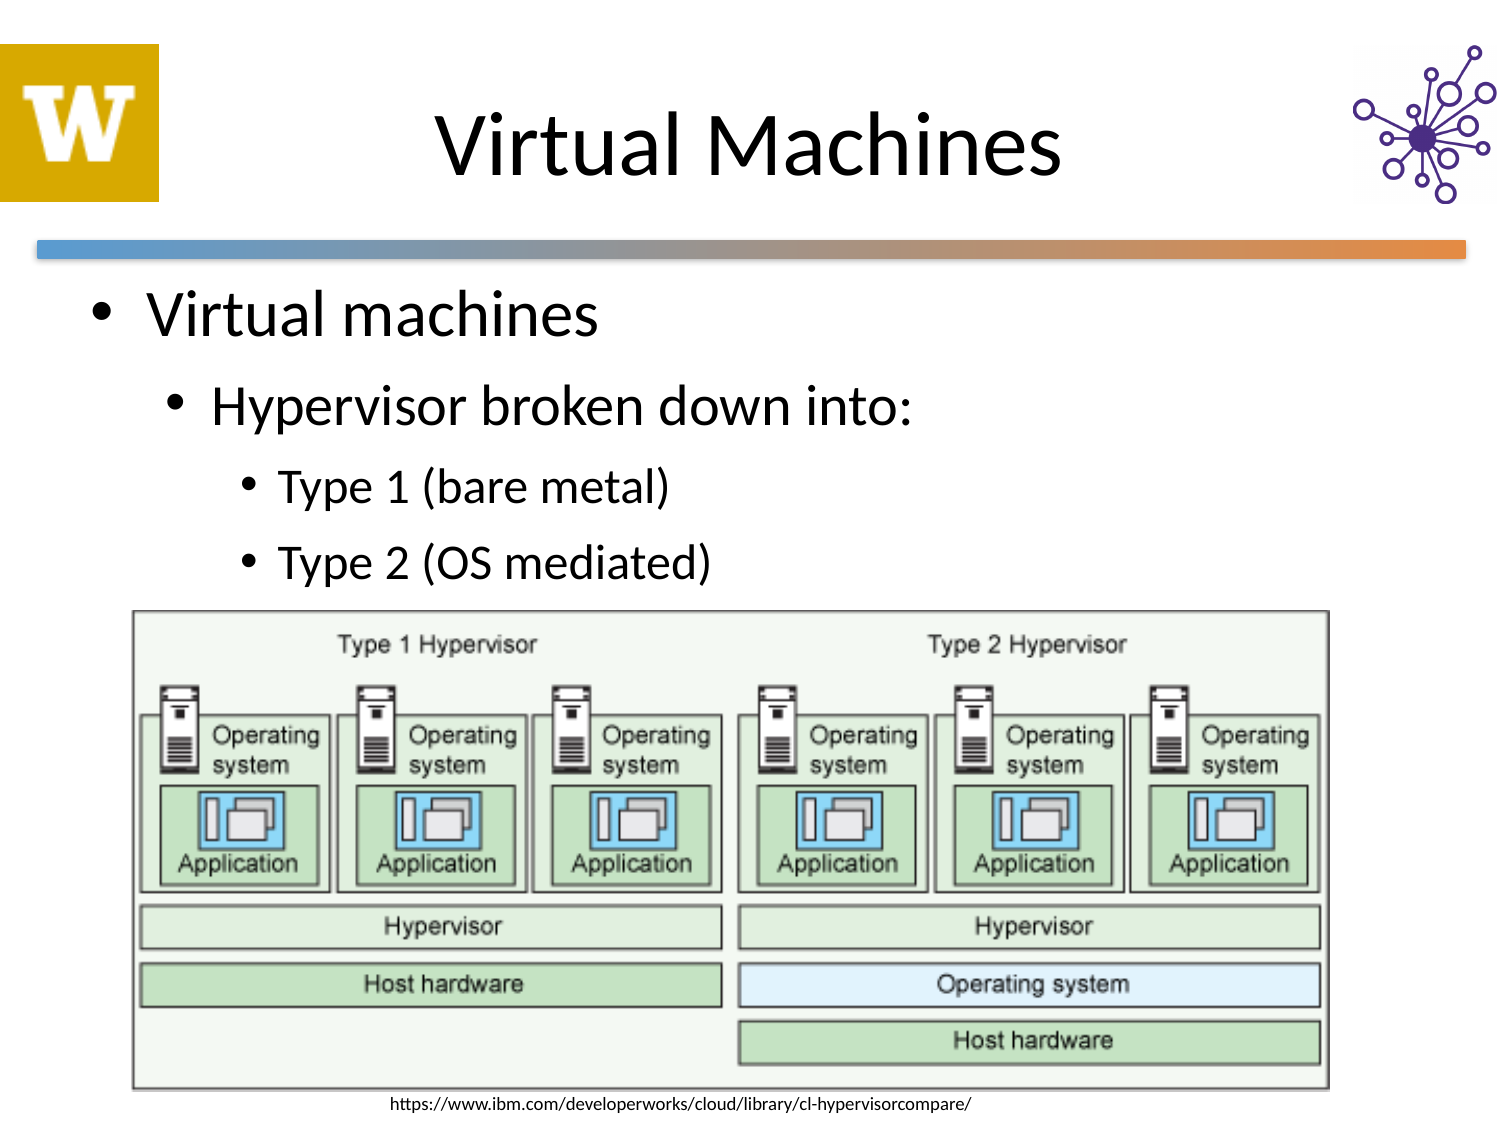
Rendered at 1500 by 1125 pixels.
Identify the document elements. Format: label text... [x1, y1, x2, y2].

title Virtual Machines [75, 45, 1425, 233]
picture [0, 44, 159, 202]
list Virtual machines Hypervisor broken down into: Type 1 (bare metal) Type 2 (OS mediated) [75, 262, 1425, 1093]
picture [1425, 45, 1497, 204]
text_box https://www.ibm.com/developerworks/cloud/library/cl-hypervisorcompare/ [374, 1101, 1125, 1122]
picture [131, 610, 1330, 1093]
